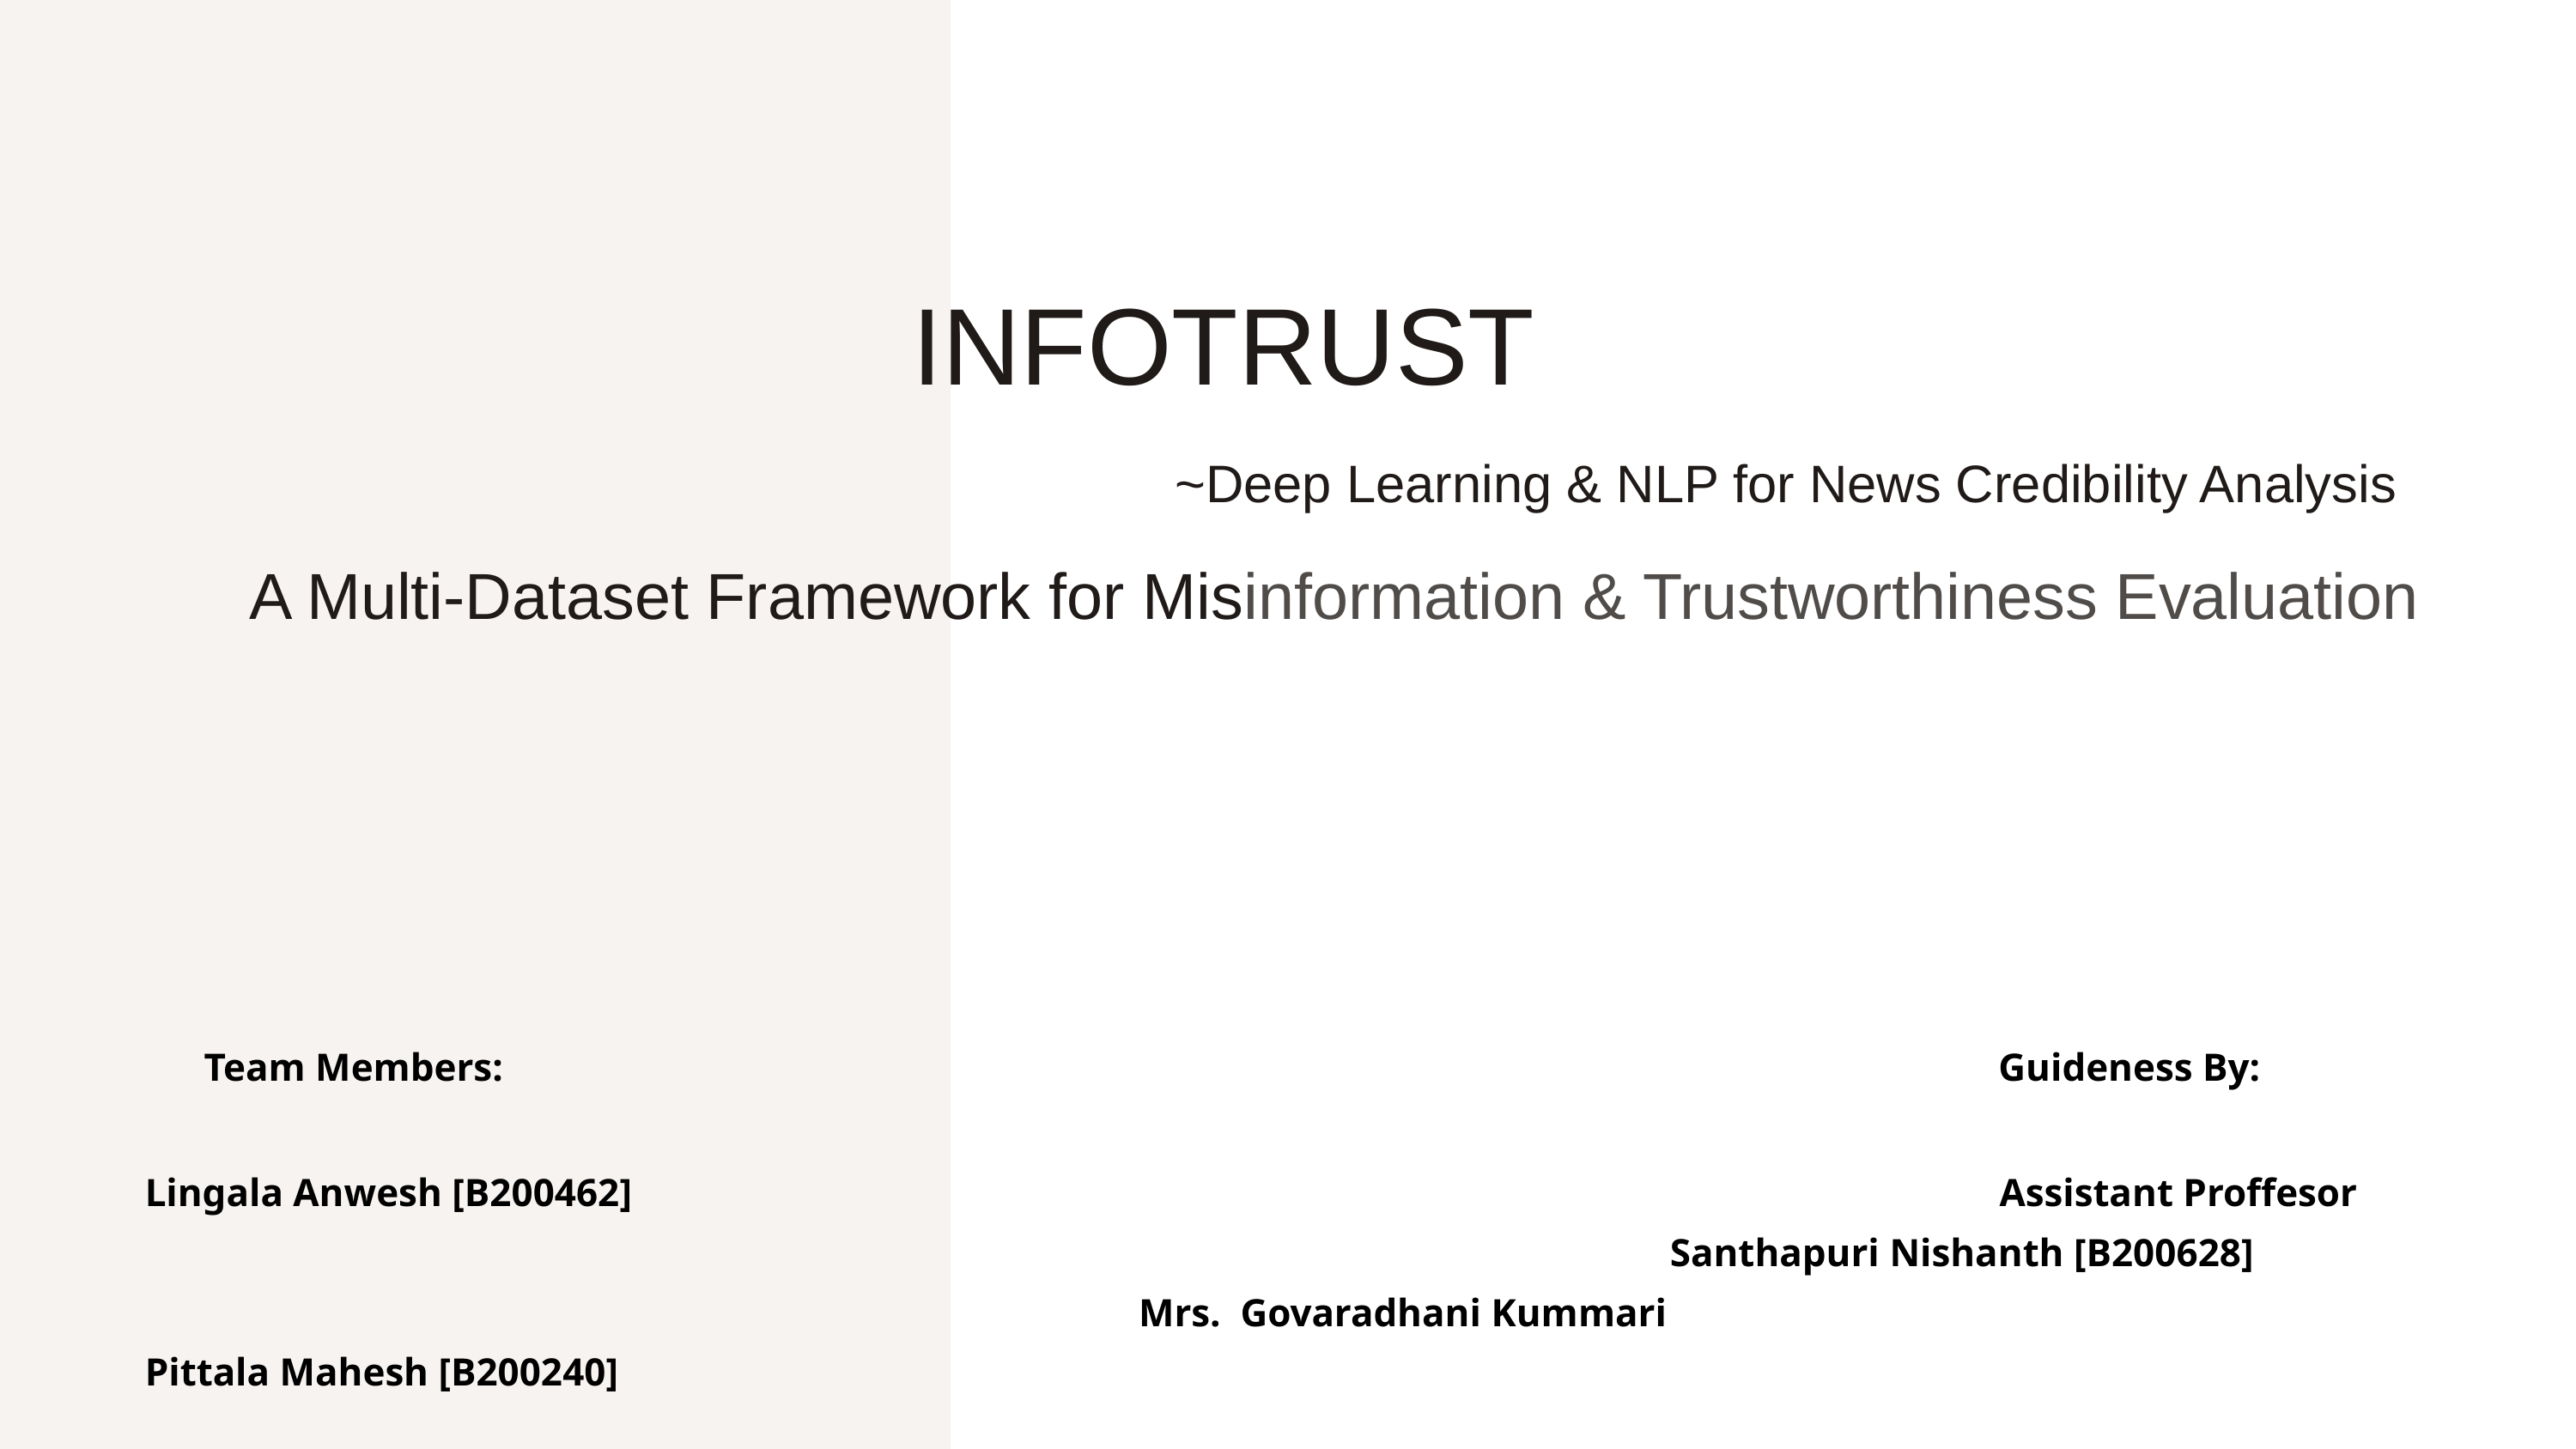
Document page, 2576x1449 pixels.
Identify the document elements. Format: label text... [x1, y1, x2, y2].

text_box Lingala Anwesh [B200462] Assistant Proffesor Santhapuri Nishanth [B200628] Mrs. Govaradhani Kummari Pittala Mahesh [B200240] [957, 1154, 2413, 1394]
text_box Team Members: Guideness By: [957, 1028, 2460, 1089]
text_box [0, 0, 951, 1449]
text_box A Multi-Dataset Framework for Misinformation & Trustworthiness Evaluation [957, 550, 2492, 633]
text_box INFOTRUST [957, 270, 2381, 407]
text_box ~Deep Learning & NLP for News Credibility Analysis [957, 446, 2576, 513]
